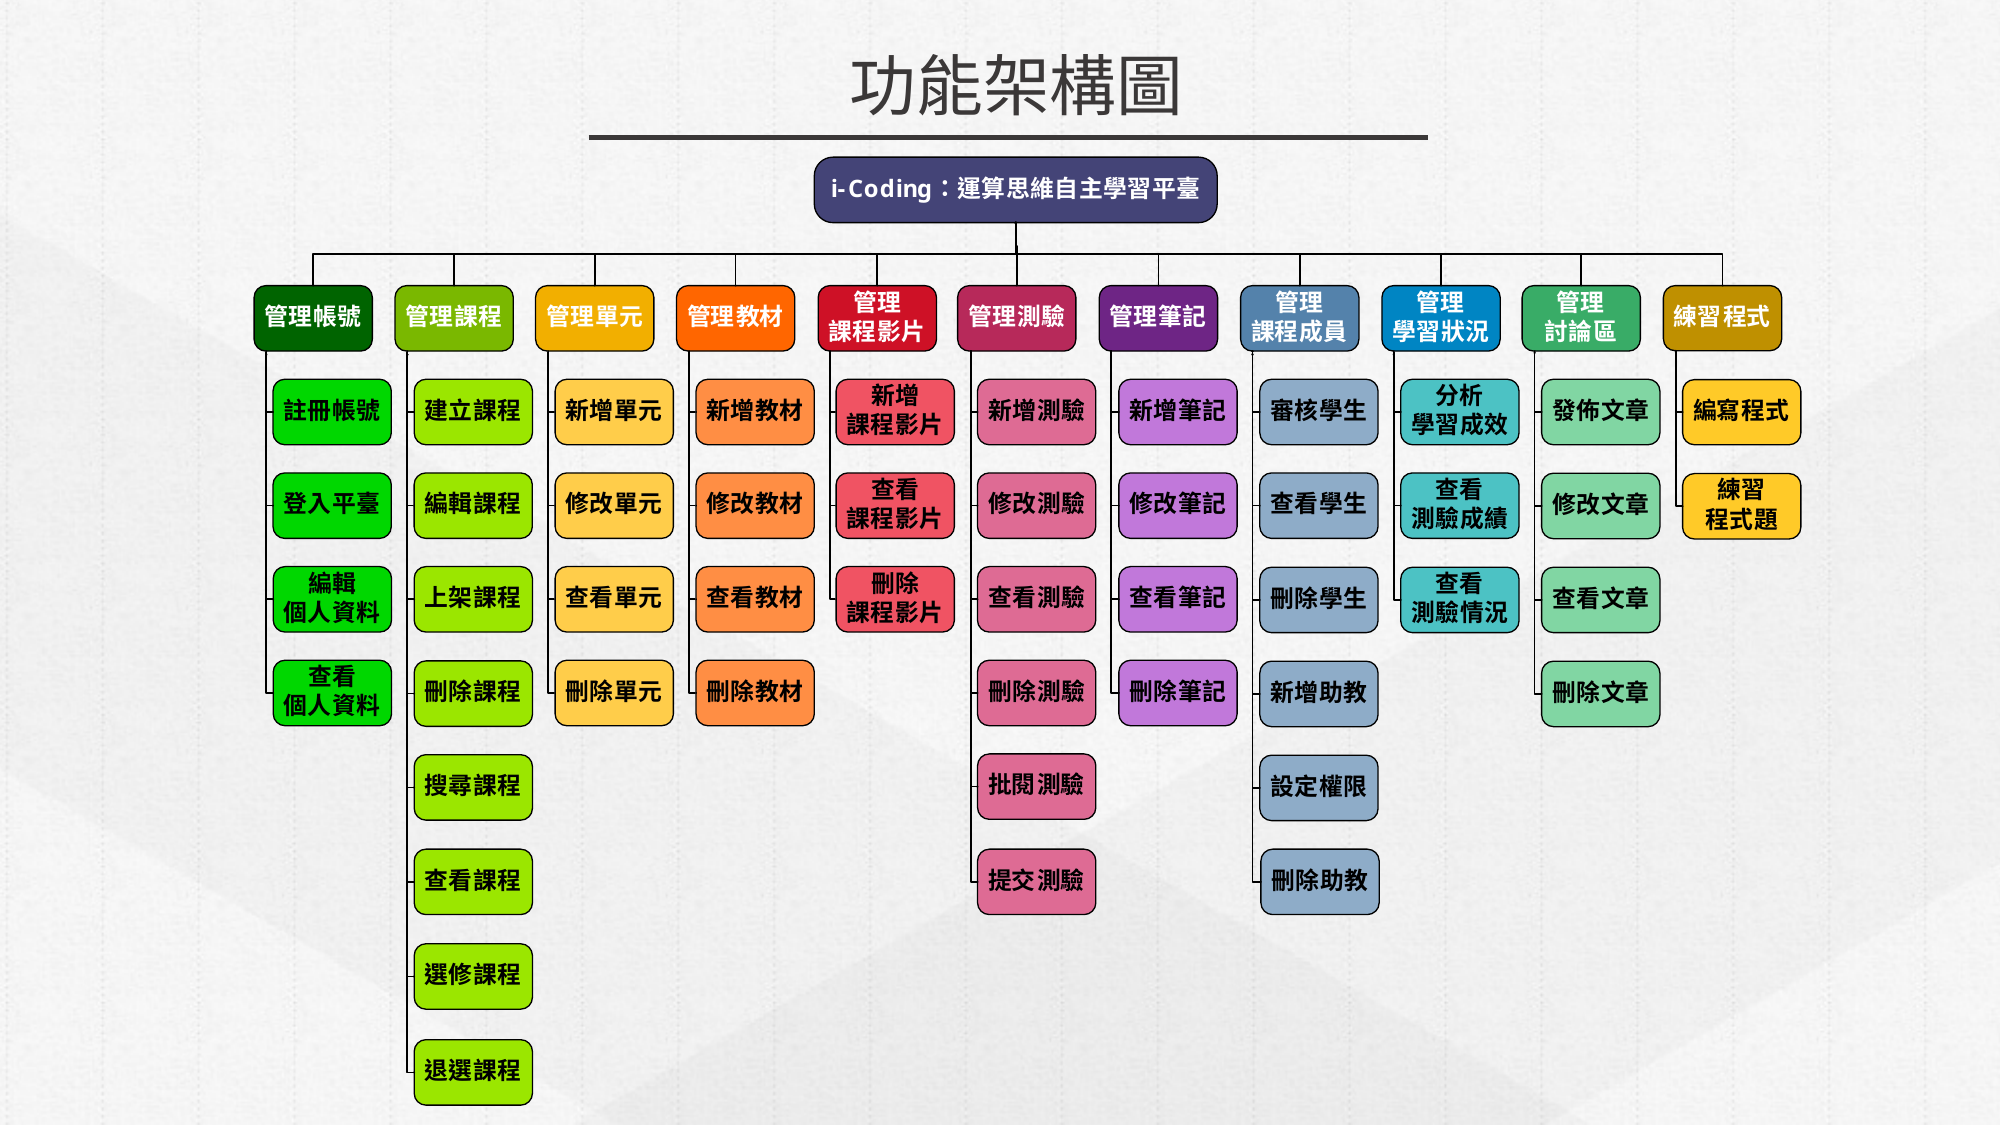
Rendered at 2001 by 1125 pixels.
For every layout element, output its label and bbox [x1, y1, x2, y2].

picture [0, 0, 2000, 1125]
text_box [122, 32, 1986, 1125]
